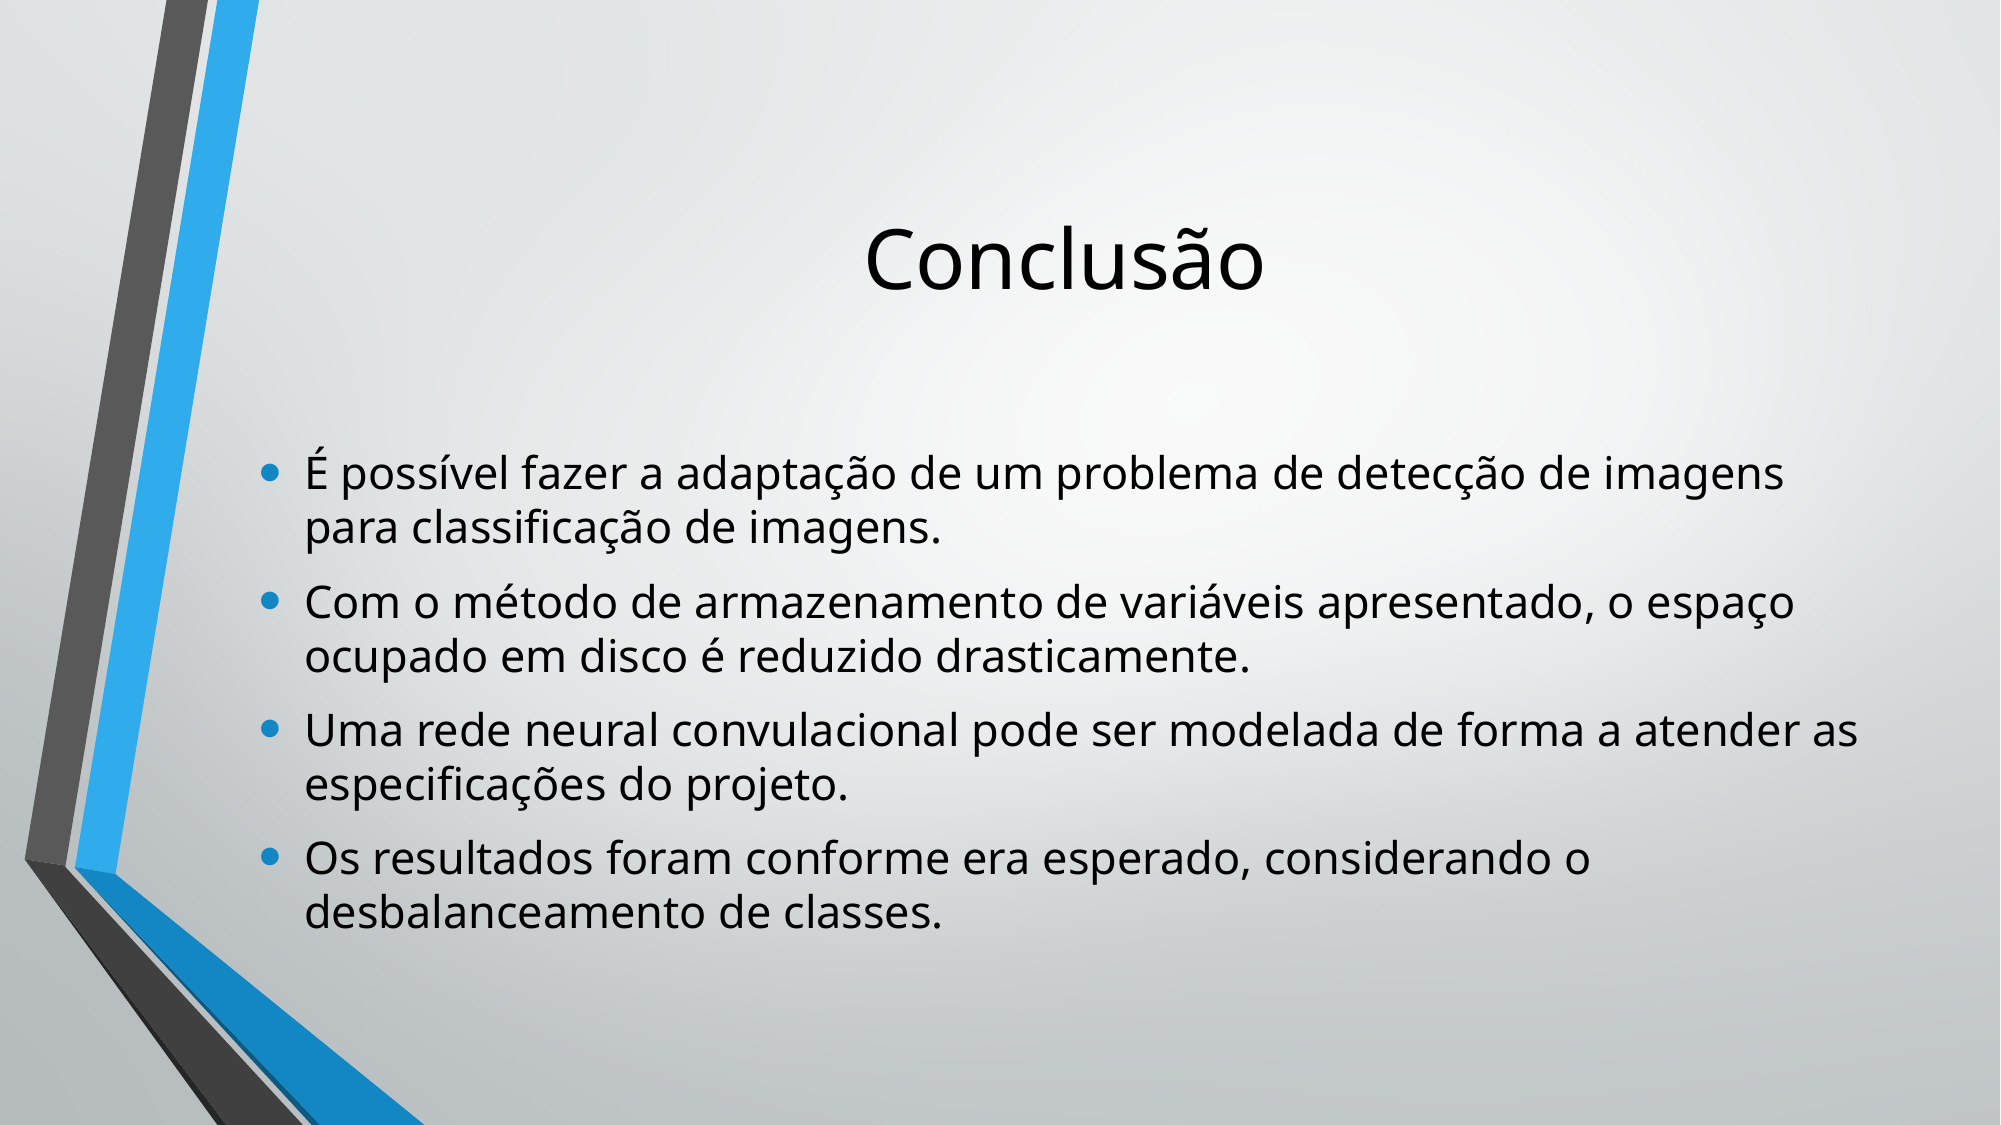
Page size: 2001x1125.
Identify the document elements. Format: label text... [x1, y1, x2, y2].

title Conclusão [243, 112, 1887, 400]
list É possível fazer a adaptação de um problema de detecção de imagens para classificação de imagens. Com o método de armazenamento de variáveis apresentado, o espaço ocupado em disco é reduzido drasticamente. Uma rede neural convulacional pode ser modelada de forma a atender as especificações do projeto. Os resultados foram conforme era esperado, considerando o desbalanceamento de classes. [243, 437, 1887, 950]
